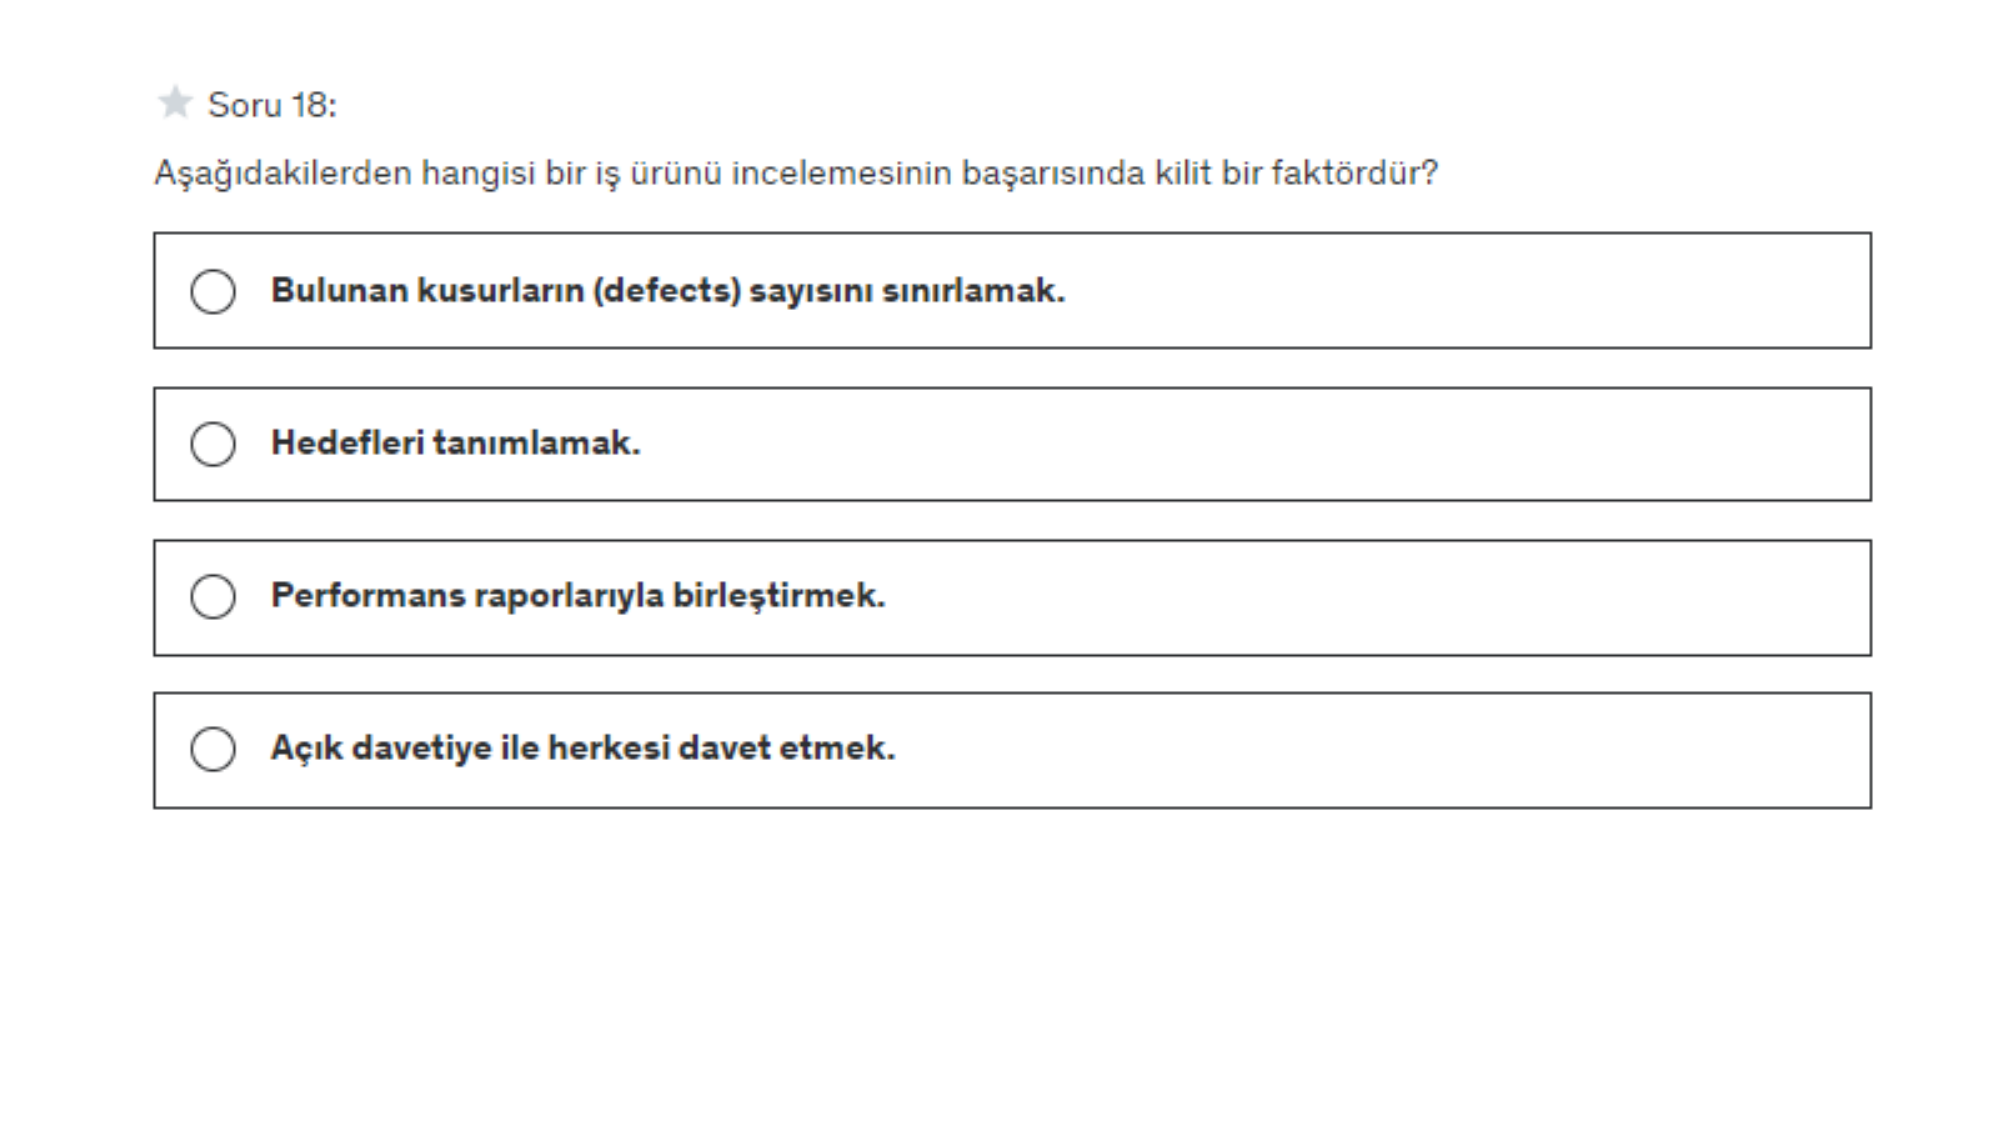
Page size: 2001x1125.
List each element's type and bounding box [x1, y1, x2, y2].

list [39, 50, 1928, 855]
